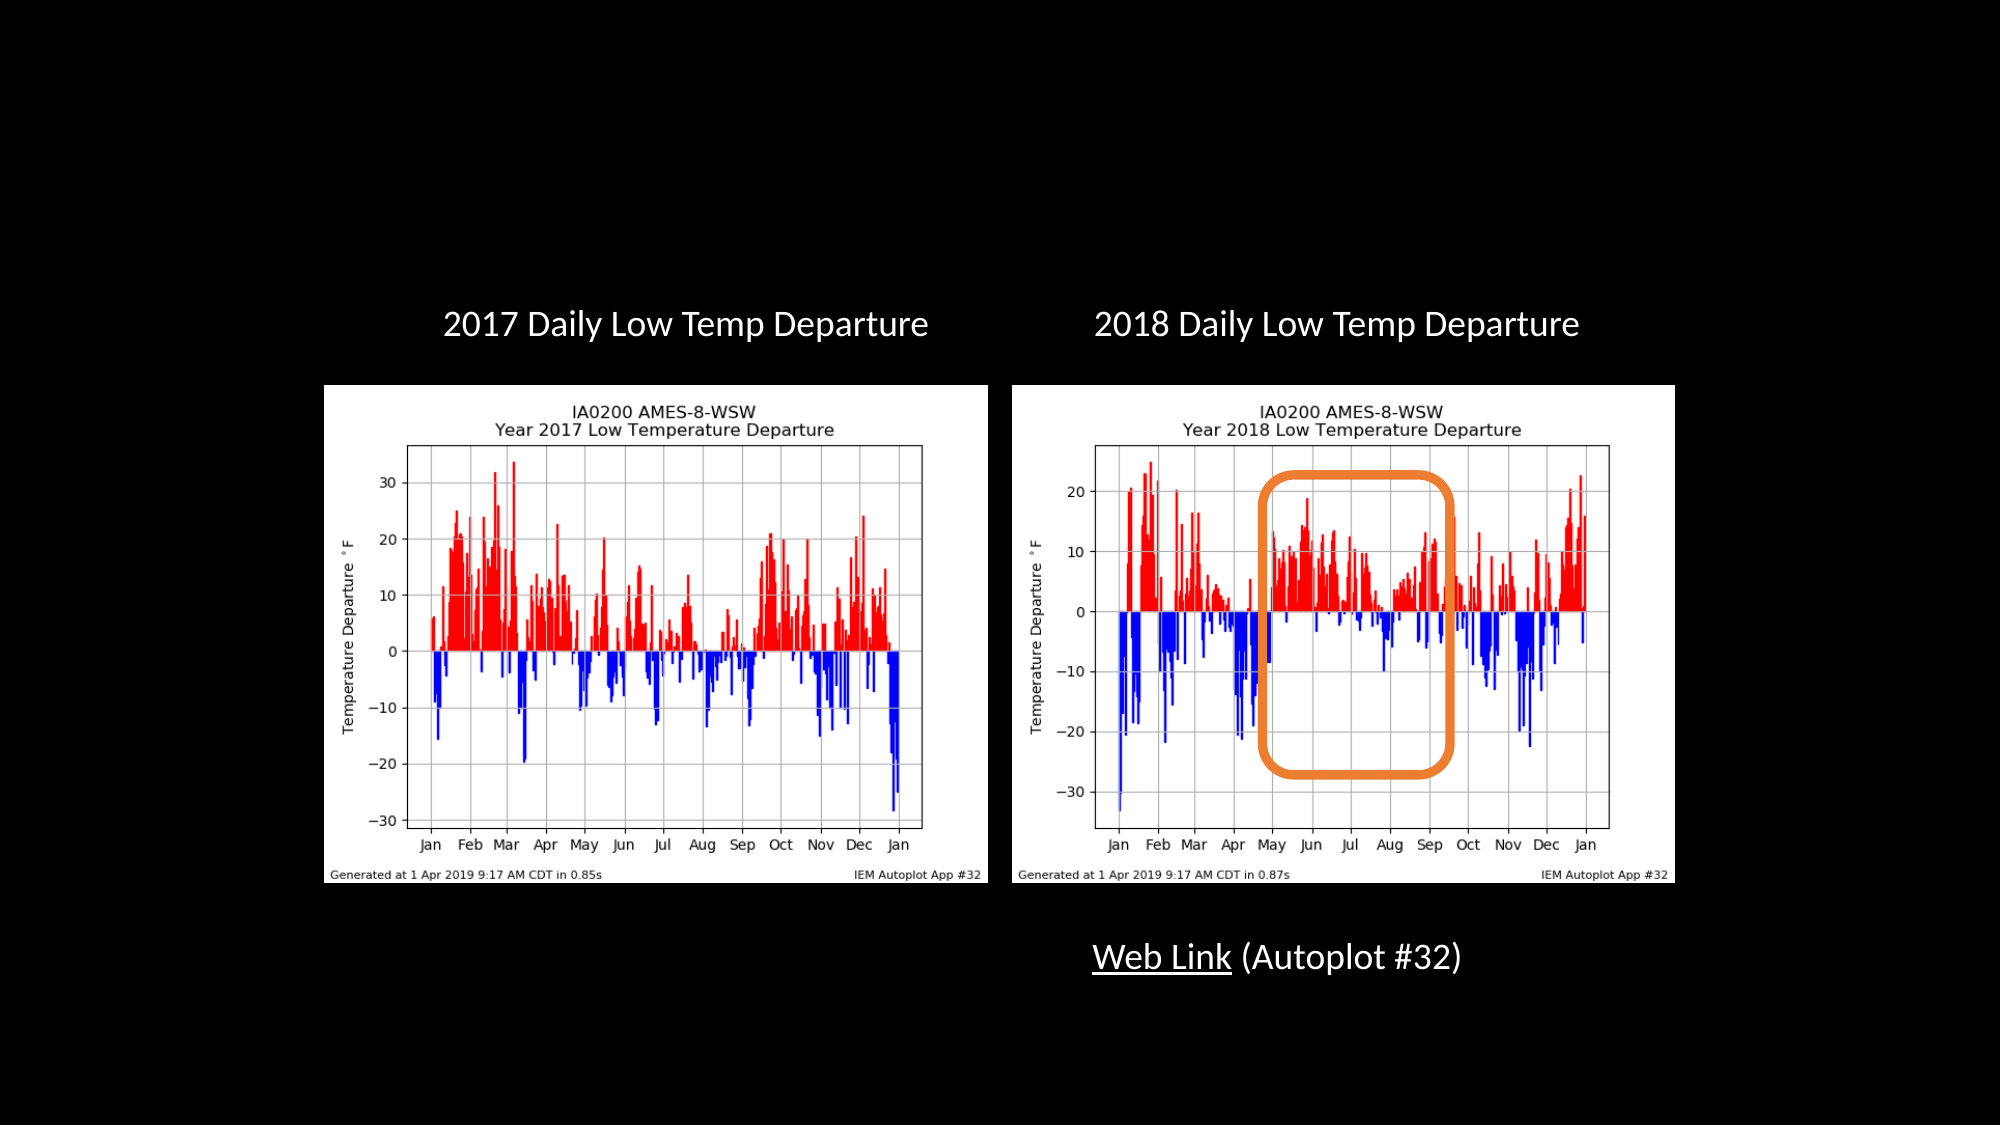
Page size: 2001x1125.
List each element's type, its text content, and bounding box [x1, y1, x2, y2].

text_box 2018 Daily Low Temp Departure [1079, 291, 1596, 352]
text_box Web Link (Autoplot #32) [1077, 924, 1478, 985]
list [1012, 385, 1675, 883]
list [324, 385, 988, 883]
text_box 2017 Daily Low Temp Departure [428, 291, 945, 352]
